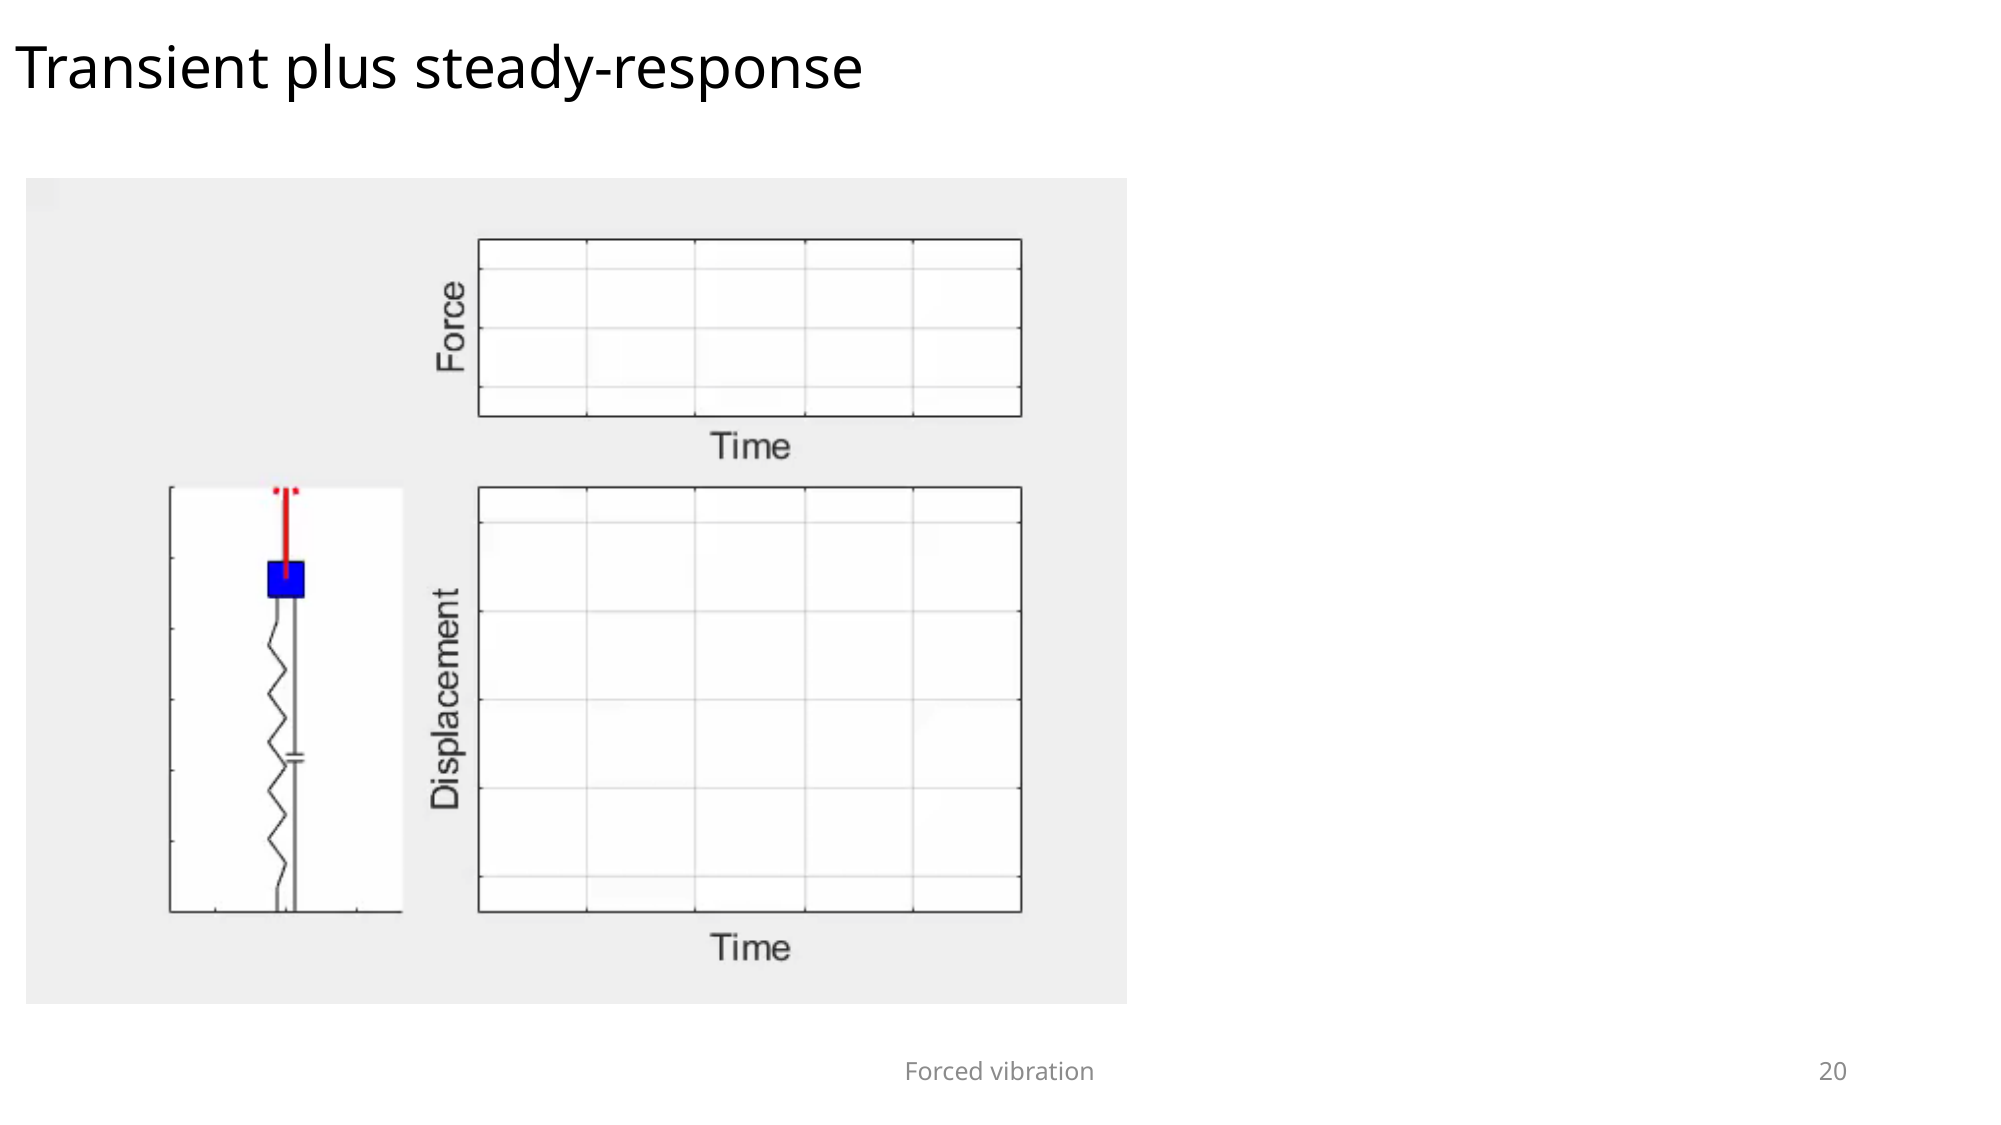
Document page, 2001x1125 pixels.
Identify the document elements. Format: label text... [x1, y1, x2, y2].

footer Forced vibration [662, 1042, 1338, 1103]
title Transient plus steady-response [0, 0, 2000, 140]
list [25, 177, 1128, 1005]
slide_number 20 [1412, 1042, 1863, 1103]
